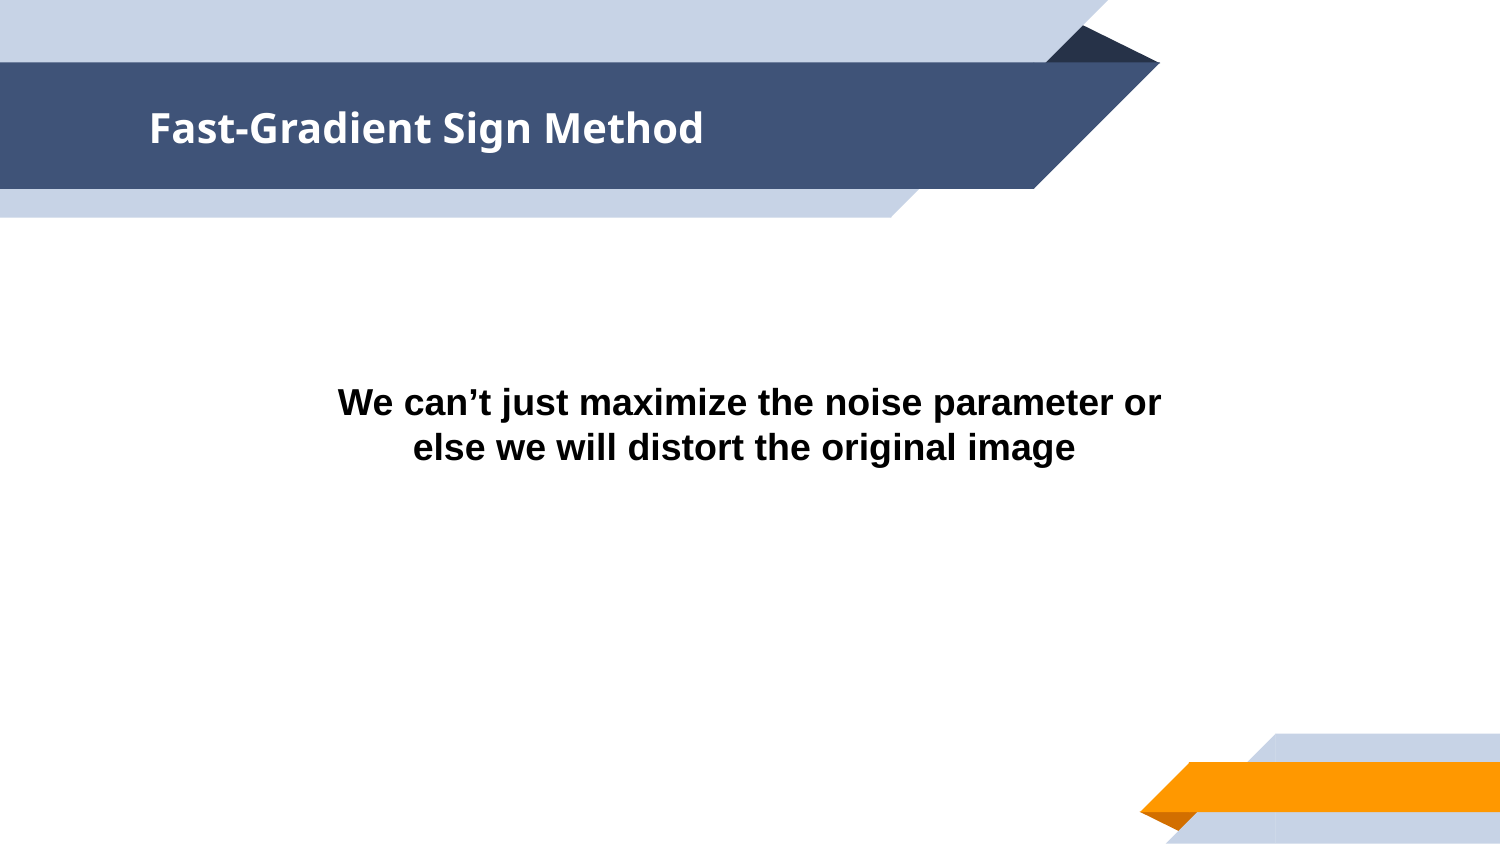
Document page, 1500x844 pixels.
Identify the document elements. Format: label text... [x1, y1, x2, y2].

text_box We can’t just maximize the noise parameter or else we will distort the original image [310, 370, 1190, 476]
title Fast-Gradient Sign Method [133, 64, 997, 190]
